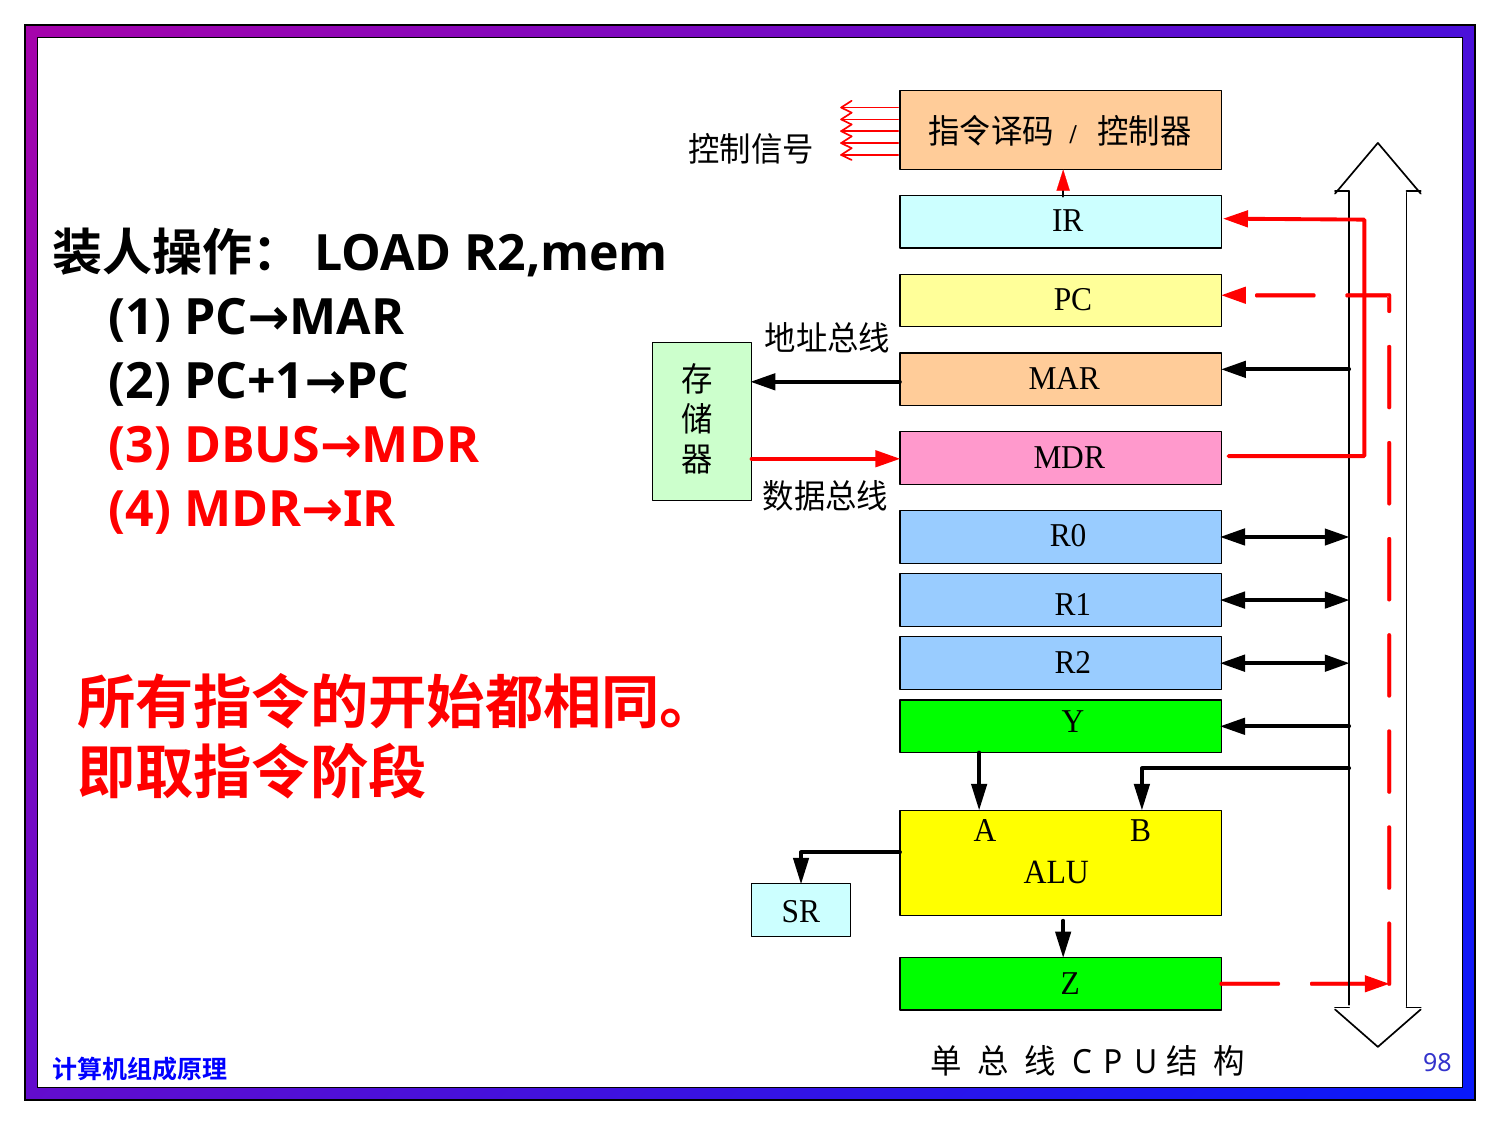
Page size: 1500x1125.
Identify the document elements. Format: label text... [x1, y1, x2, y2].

list 装人操作：LOAD R2,mem (1) PC→MAR (2) PC+1→PC (3) DBUS→MDR (4) MDR→IR [37, 149, 644, 538]
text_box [649, 87, 1424, 1086]
text_box 所有指令的开始都相同。即取指令阶段 [62, 599, 644, 813]
